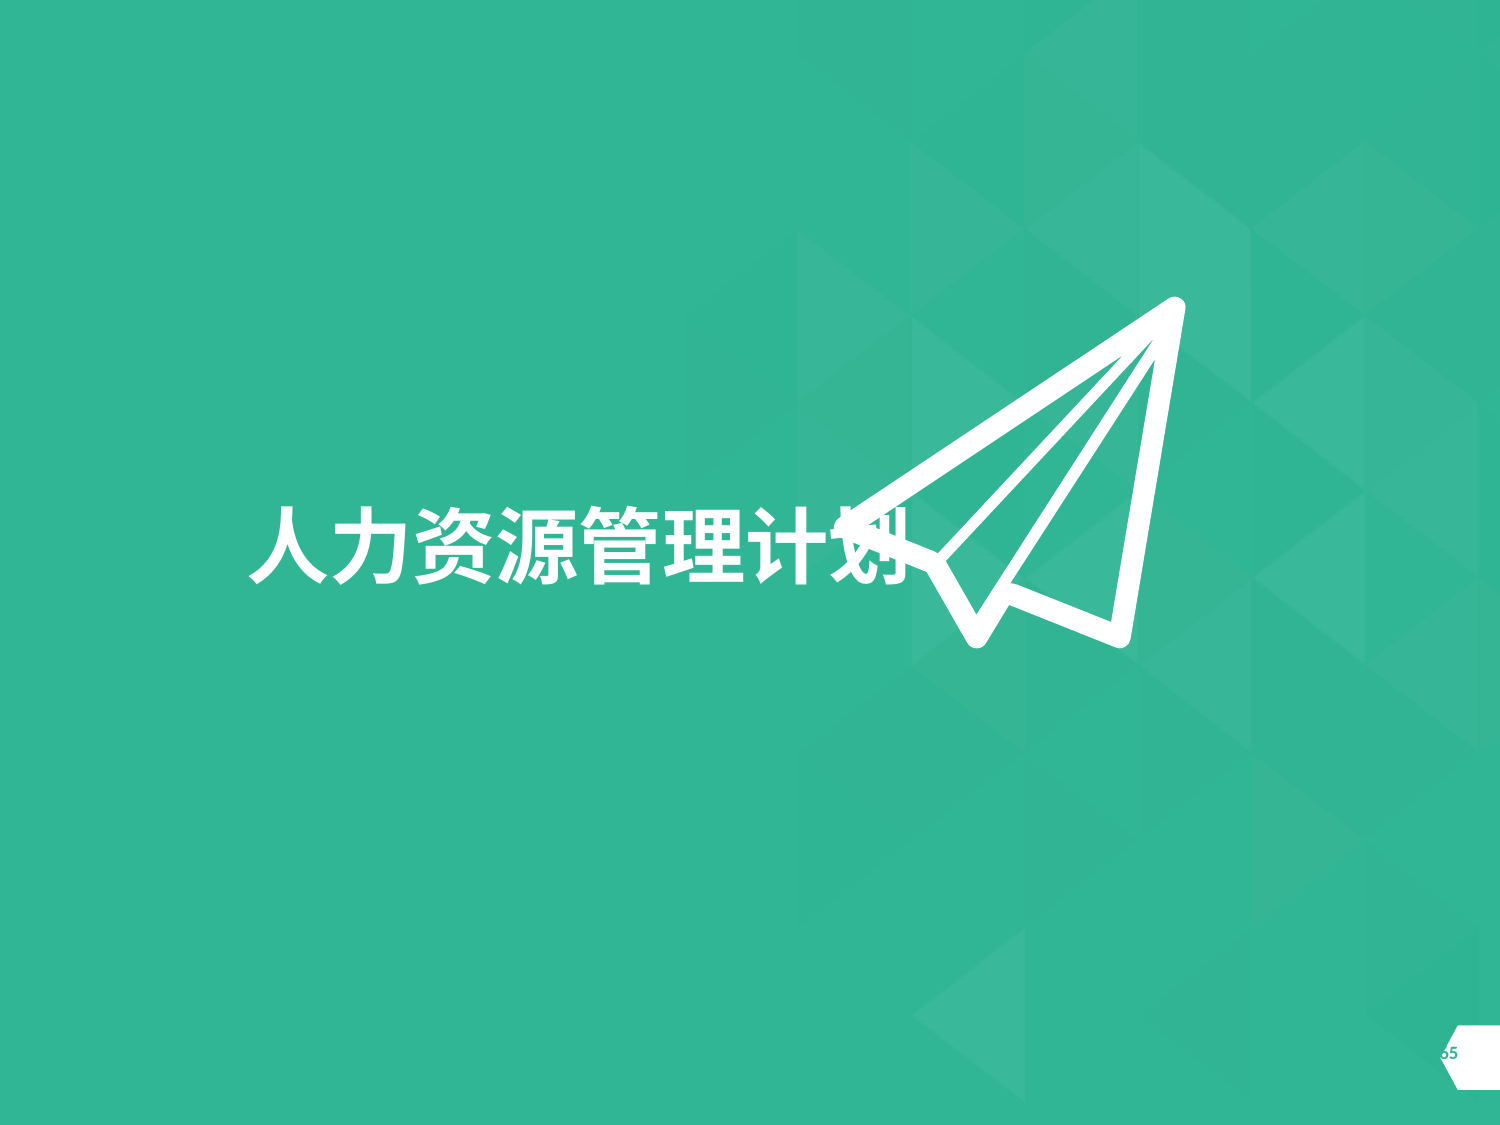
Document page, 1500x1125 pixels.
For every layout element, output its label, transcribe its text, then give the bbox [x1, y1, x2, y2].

text_box [833, 296, 1186, 649]
text_box 人力资源管理计划 [231, 486, 928, 602]
